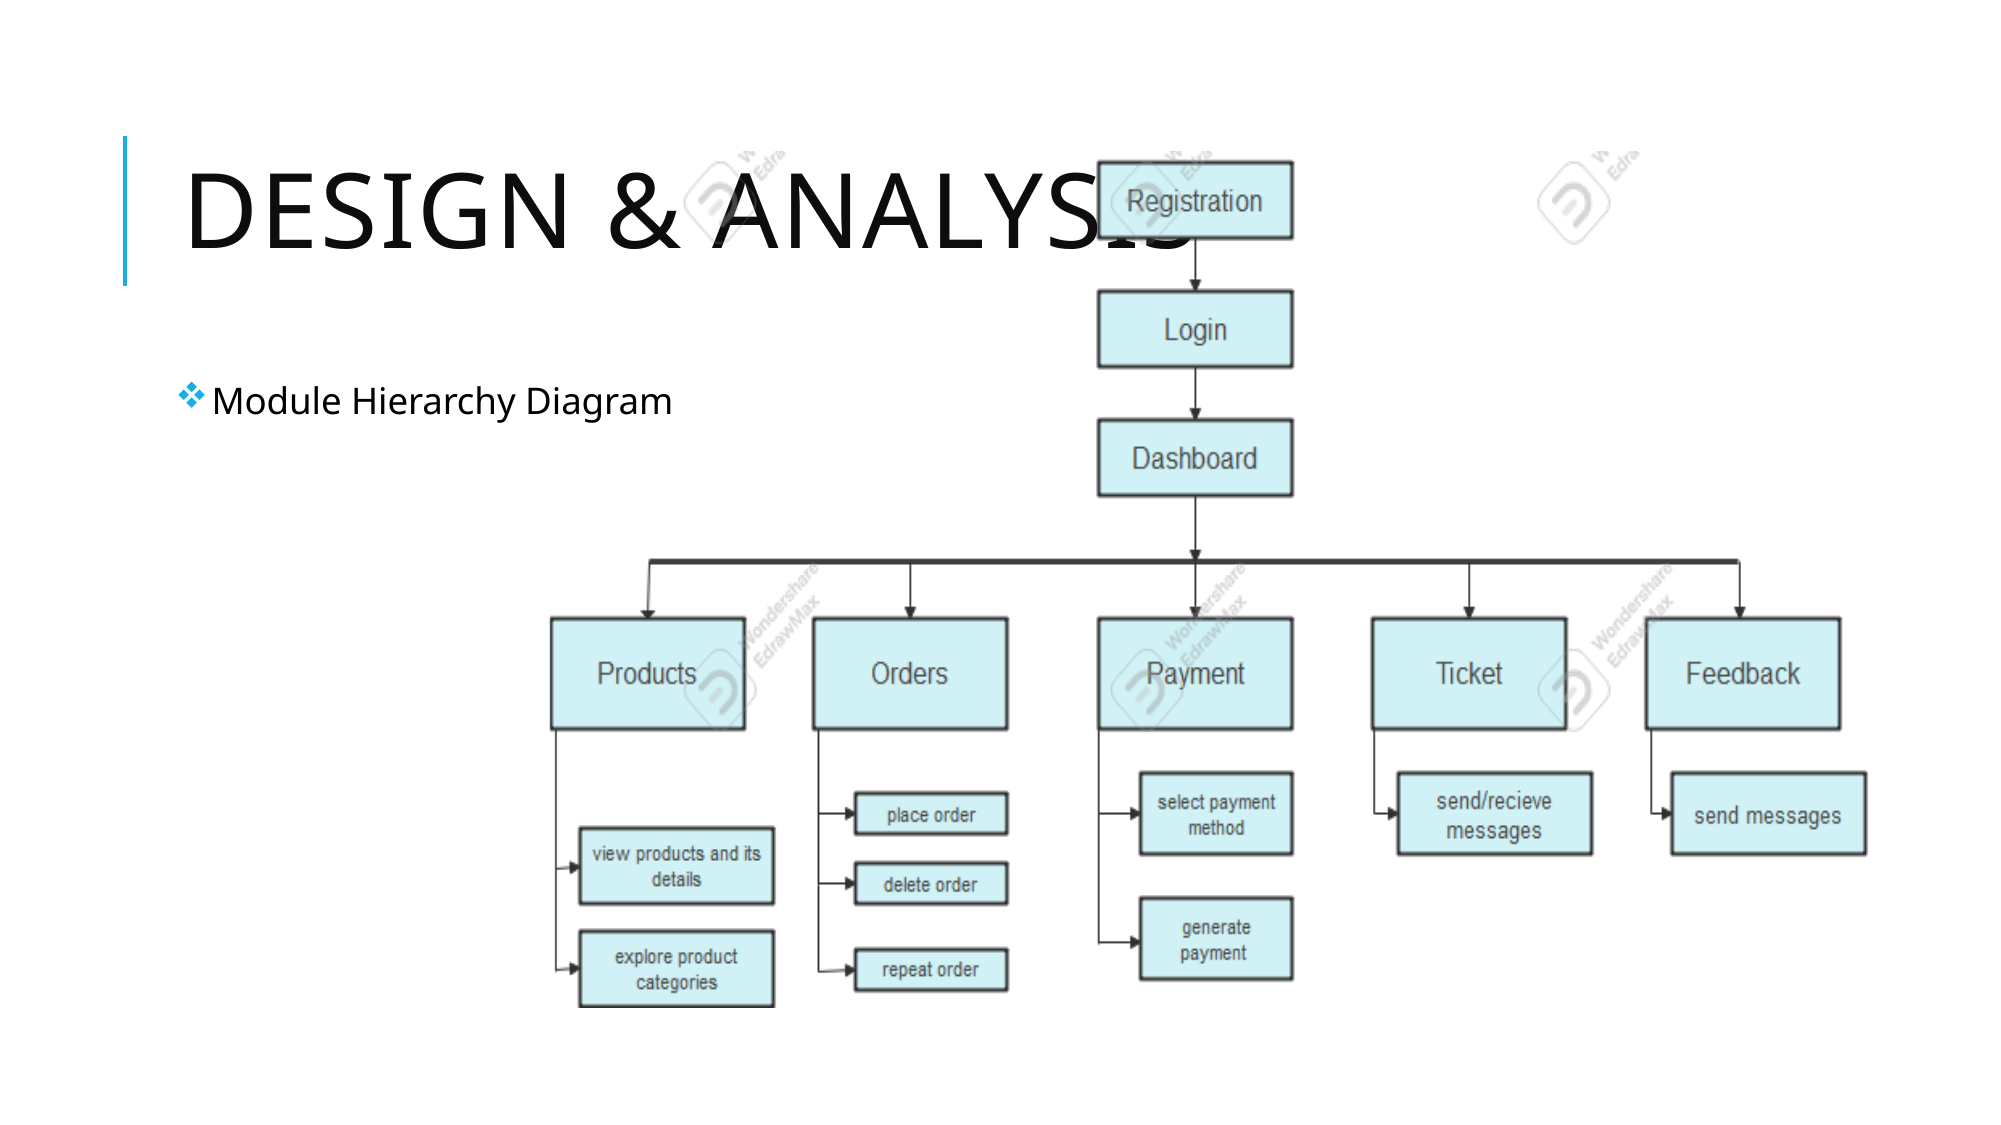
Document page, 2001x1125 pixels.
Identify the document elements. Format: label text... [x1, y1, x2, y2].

picture [549, 150, 1881, 1008]
title Design & Analysis [168, 96, 1763, 342]
list Module Hierarchy Diagram [168, 375, 542, 455]
